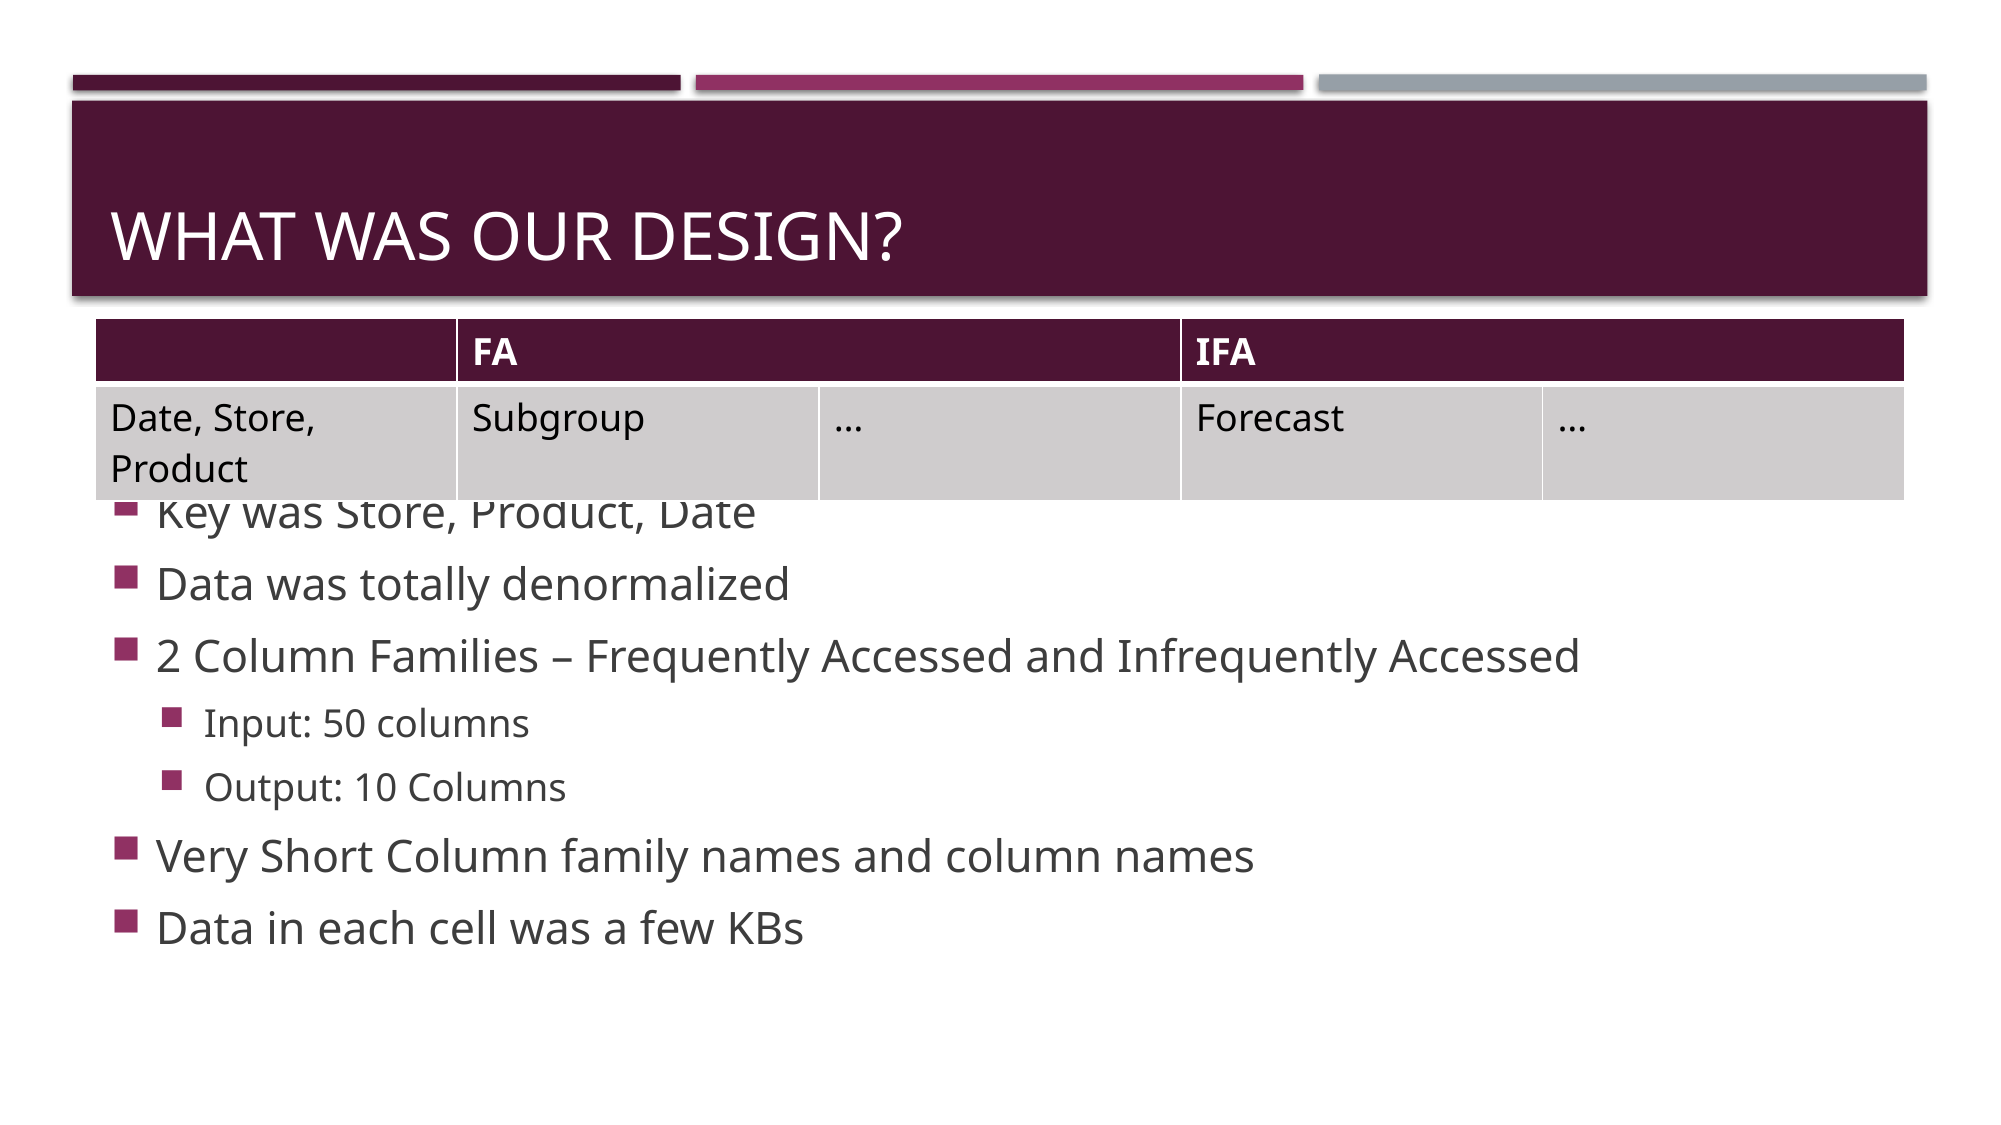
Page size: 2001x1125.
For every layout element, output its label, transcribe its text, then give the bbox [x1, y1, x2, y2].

table_cell … [820, 387, 1180, 500]
table_cell Forecast [1182, 387, 1542, 500]
list Key was Store, Product, Date Data was totally denormalized 2 Column Families – Frequently Accessed and Infrequently Accessed Input: 50 columns Output: 10 Columns Very Short Column family names and column names Data in each cell was a few KBs [95, 502, 1905, 962]
table_cell Date, Store, Product [96, 387, 456, 500]
title What Was Our Design? [95, 115, 1905, 282]
table_header FA [458, 319, 1180, 381]
table_header IFA [1182, 319, 1904, 381]
table_cell … [1543, 387, 1904, 500]
table_header [96, 319, 456, 381]
table_cell Subgroup [458, 387, 818, 500]
